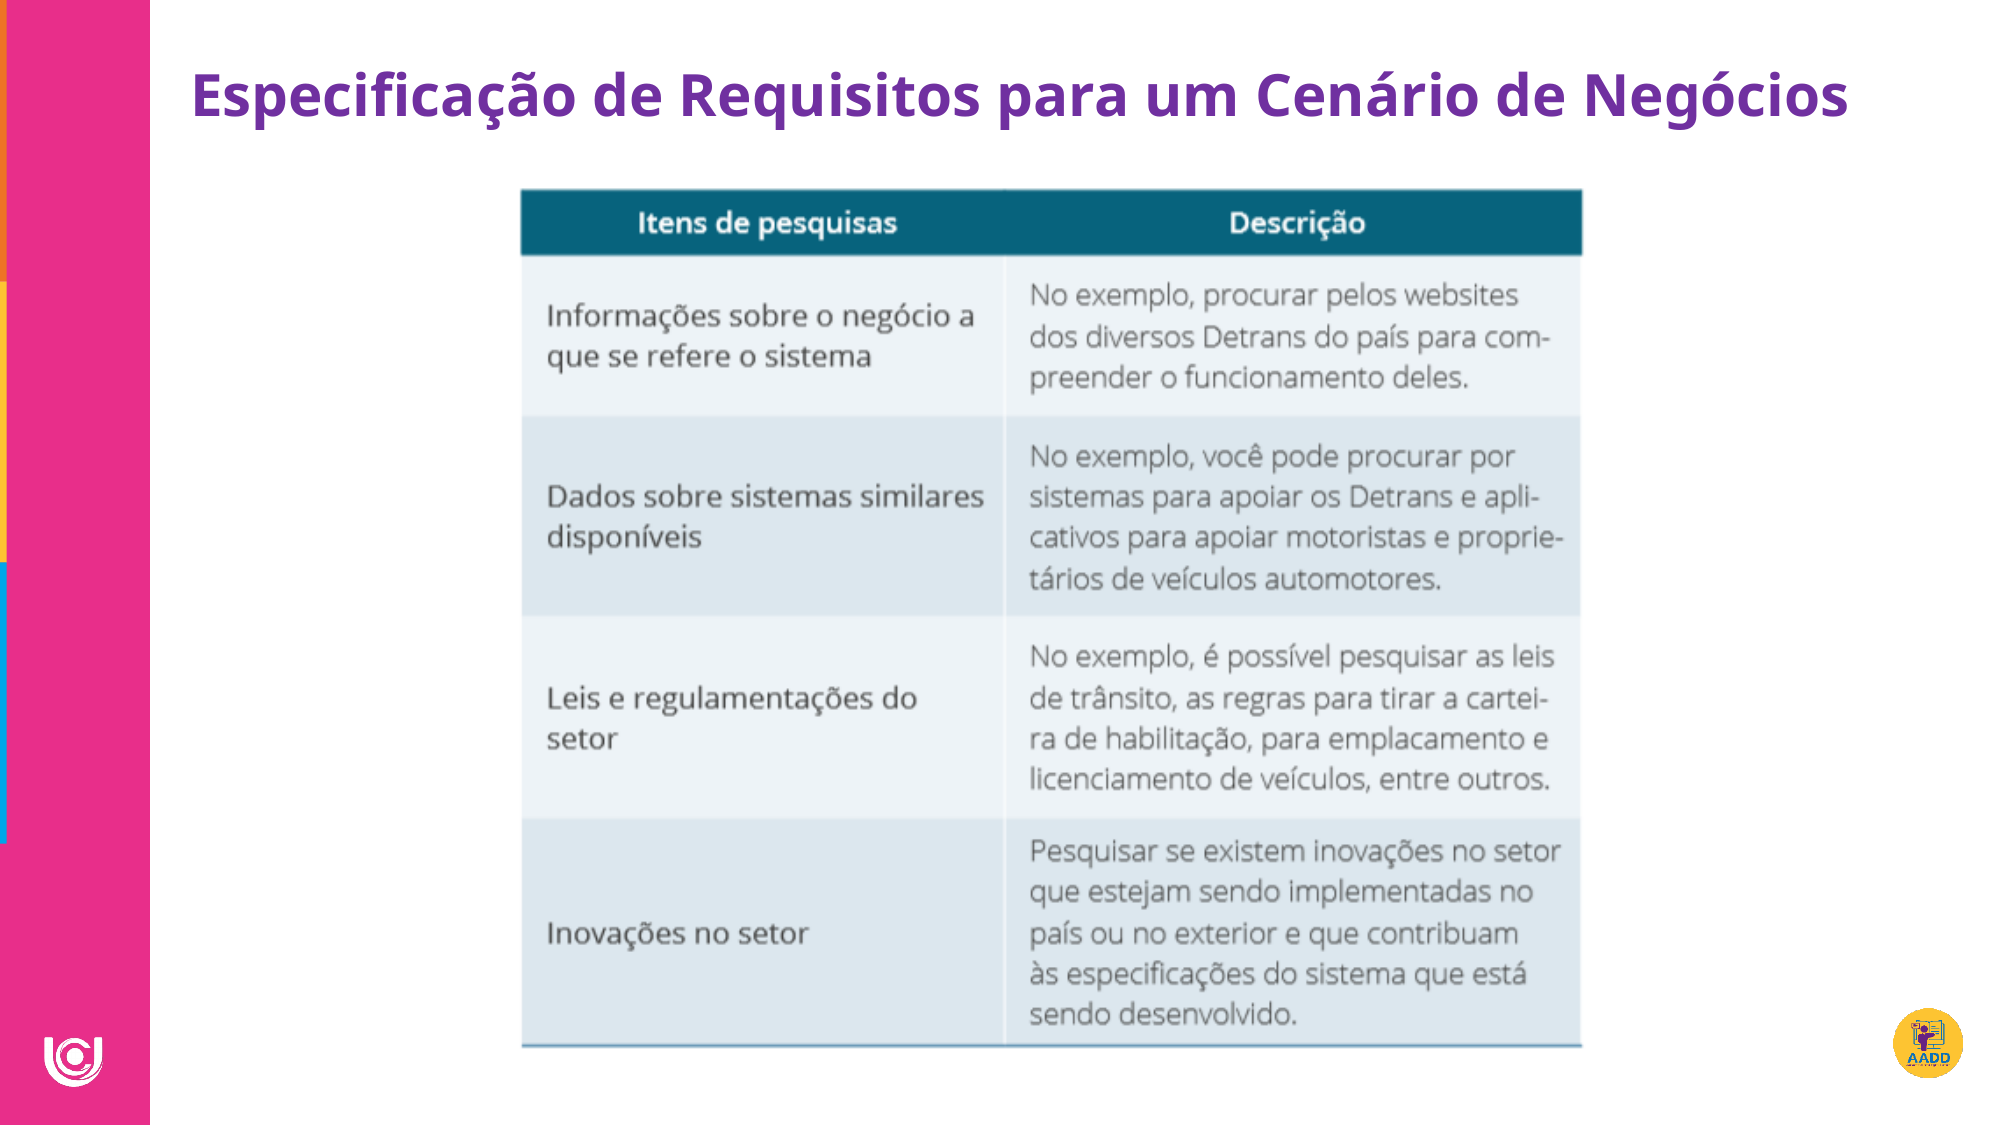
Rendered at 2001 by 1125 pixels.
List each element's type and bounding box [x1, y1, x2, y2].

picture [510, 186, 1598, 1059]
picture [1893, 1008, 1963, 1078]
picture [44, 1037, 106, 1088]
